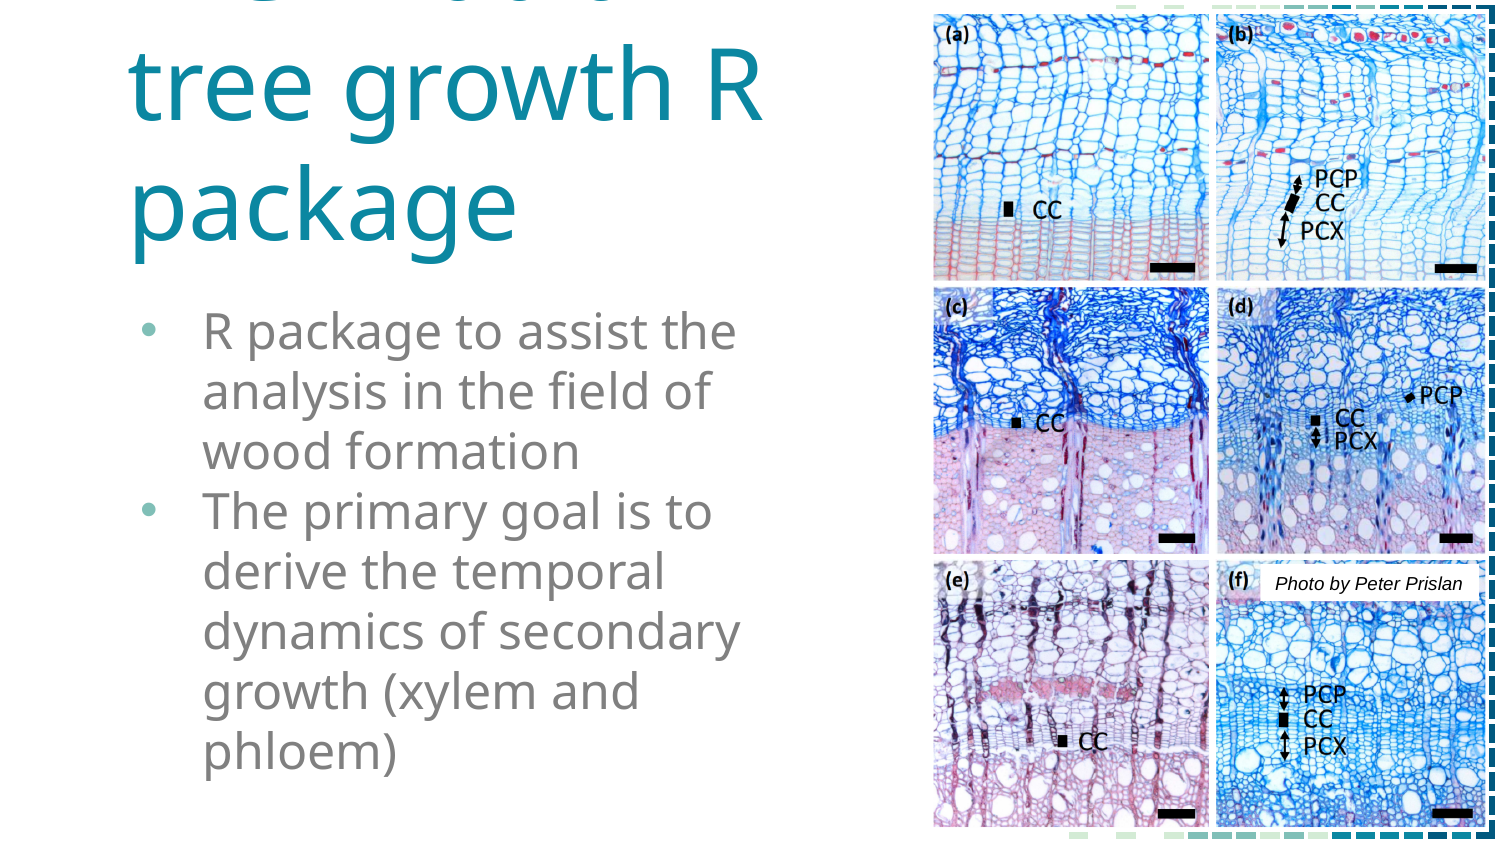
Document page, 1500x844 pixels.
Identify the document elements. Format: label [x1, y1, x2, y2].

subtitle [112, 284, 788, 414]
title [112, 84, 871, 275]
picture [928, 8, 1489, 832]
